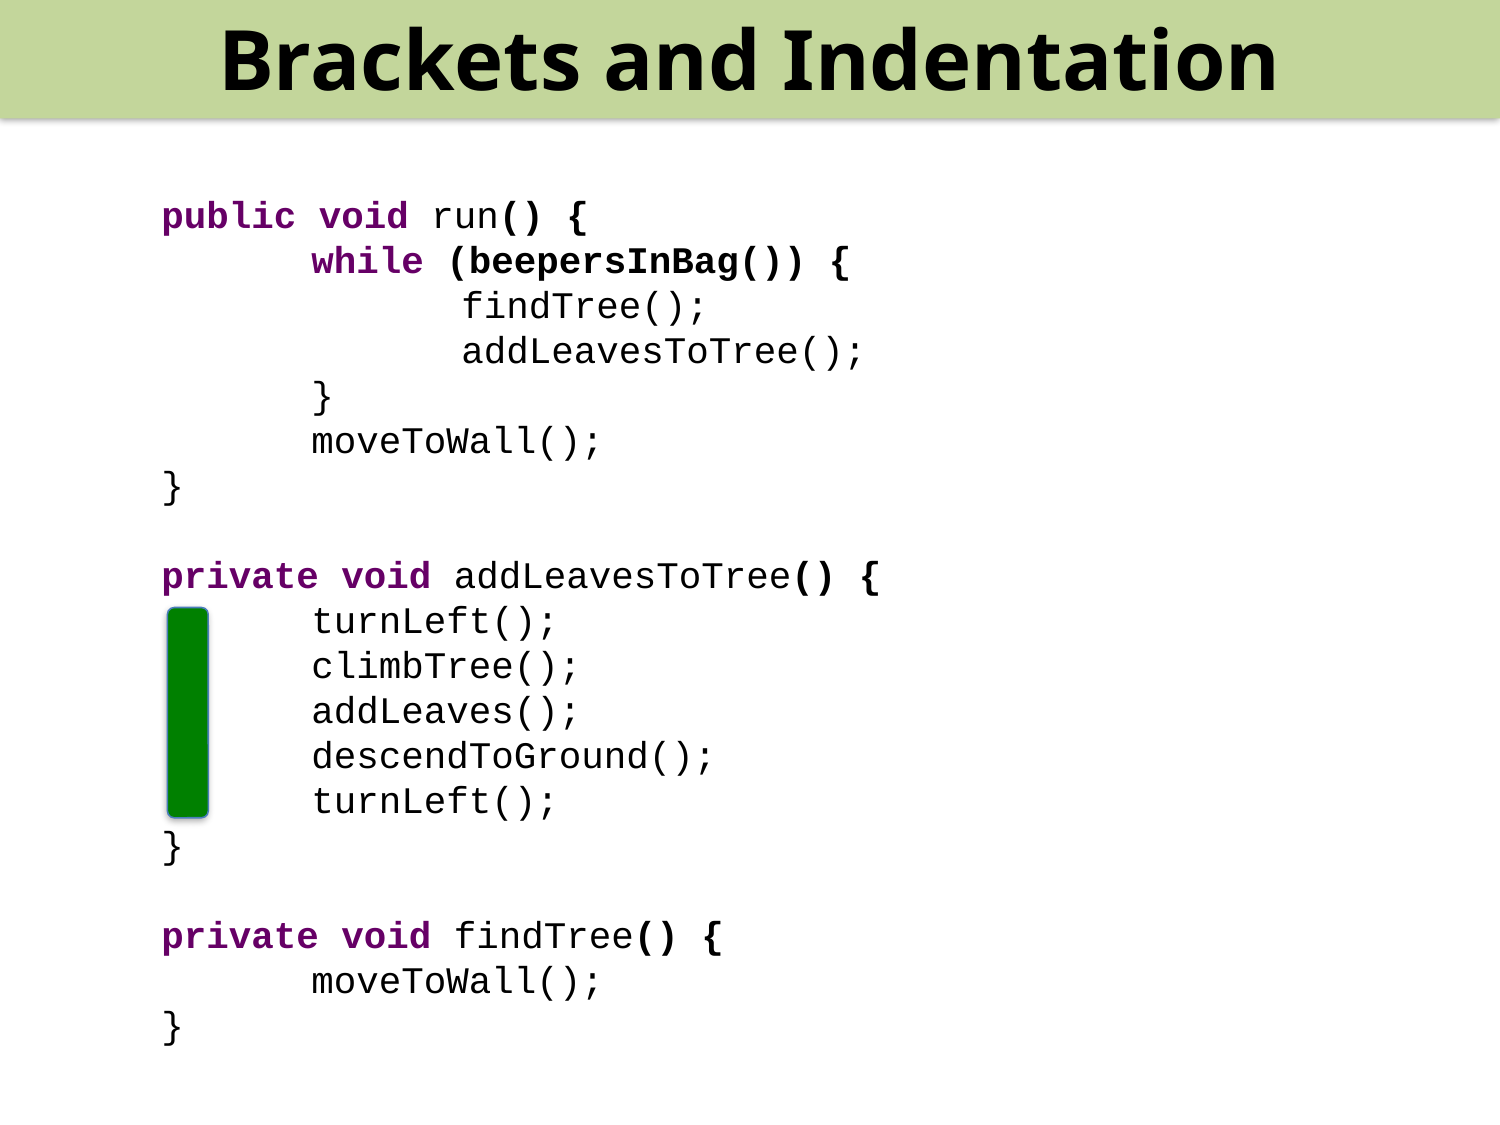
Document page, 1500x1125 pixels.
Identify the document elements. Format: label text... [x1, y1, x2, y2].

text_box Brackets and Indentation [0, 0, 1500, 122]
text_box public void run() { while (beepersInBag()) { findTree(); addLeavesToTree(); } moveToWall(); } private void addLeavesToTree() { turnLeft(); climbTree(); addLeaves(); descendToGround(); turnLeft(); } private void findTree() { moveToWall(); } [146, 183, 897, 1054]
text_box [166, 606, 210, 819]
